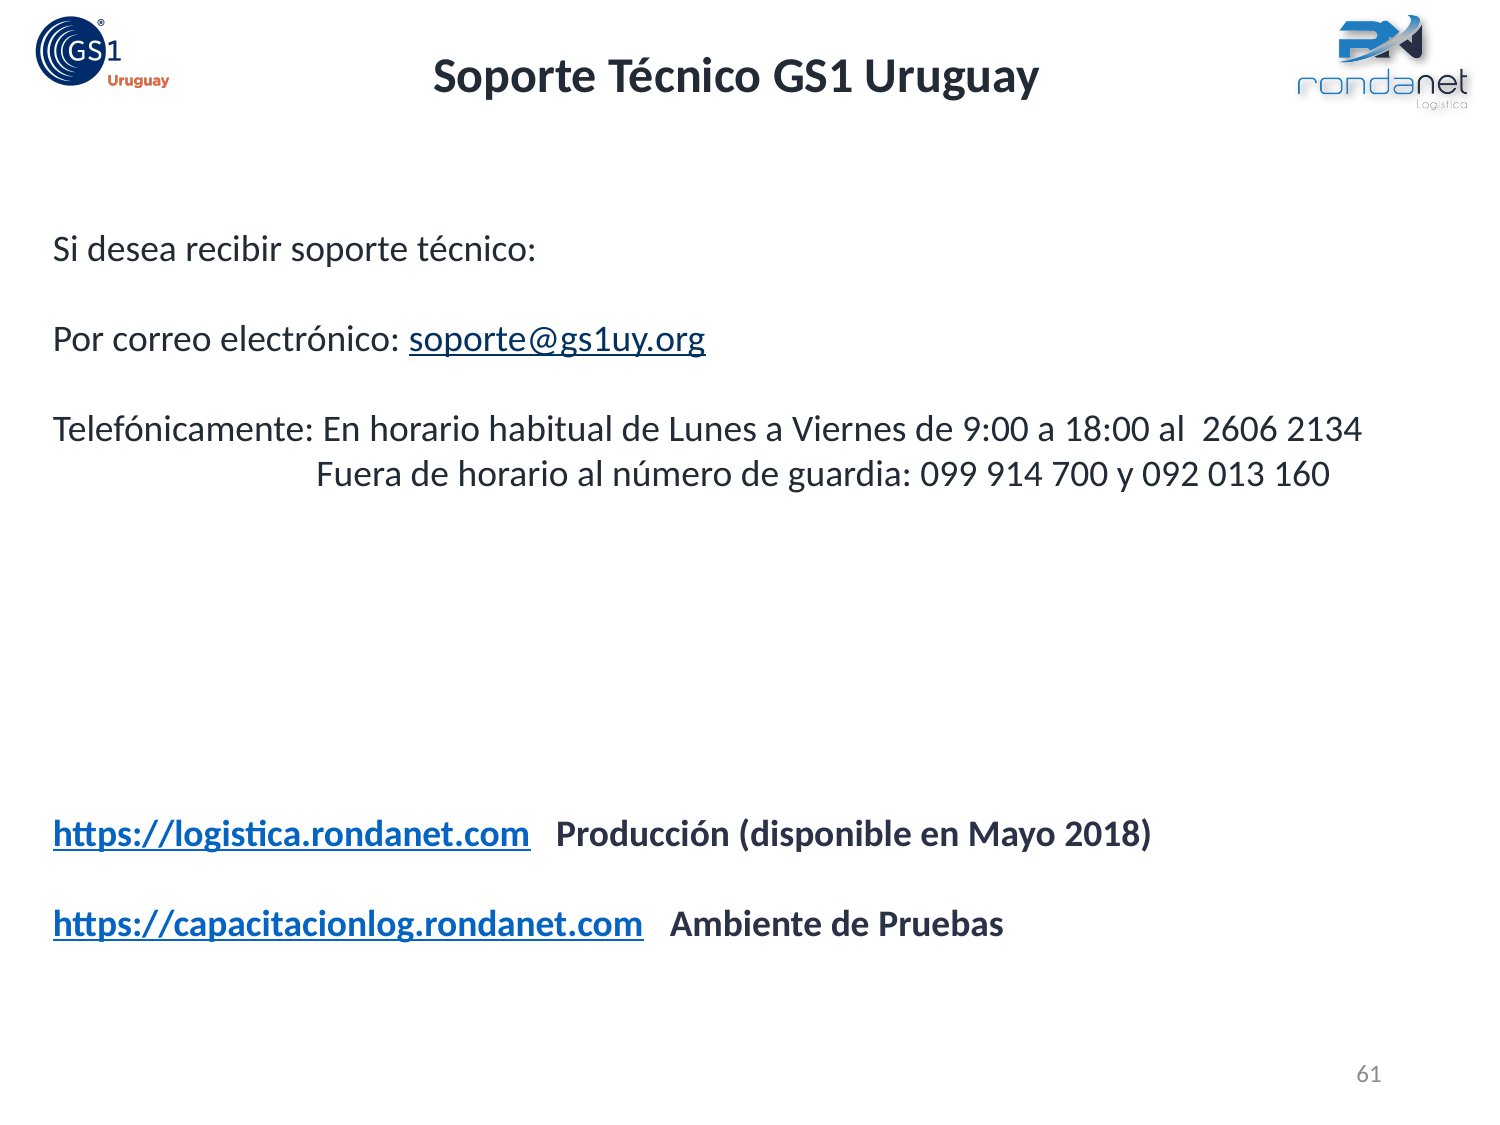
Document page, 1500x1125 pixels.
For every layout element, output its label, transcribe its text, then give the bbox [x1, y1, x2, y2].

picture [33, 15, 171, 89]
picture [1298, 15, 1467, 110]
slide_number 61 [1059, 1042, 1397, 1103]
text_box Si desea recibir soporte técnico: Por correo electrónico: soporte@gs1uy.org Telefónicamente: En horario habitual de Lunes a Viernes de 9:00 a 18:00 al 2606 2134 Fuera de horario al número de guardia: 099 914 700 y 092 013 160 https://logistica.rondanet.com Producción (disponible en Mayo 2018) https://capacitacionlog.rondanet.com Ambiente de Pruebas [38, 216, 1500, 997]
text_box Soporte Técnico GS1 Uruguay [418, 35, 1229, 111]
